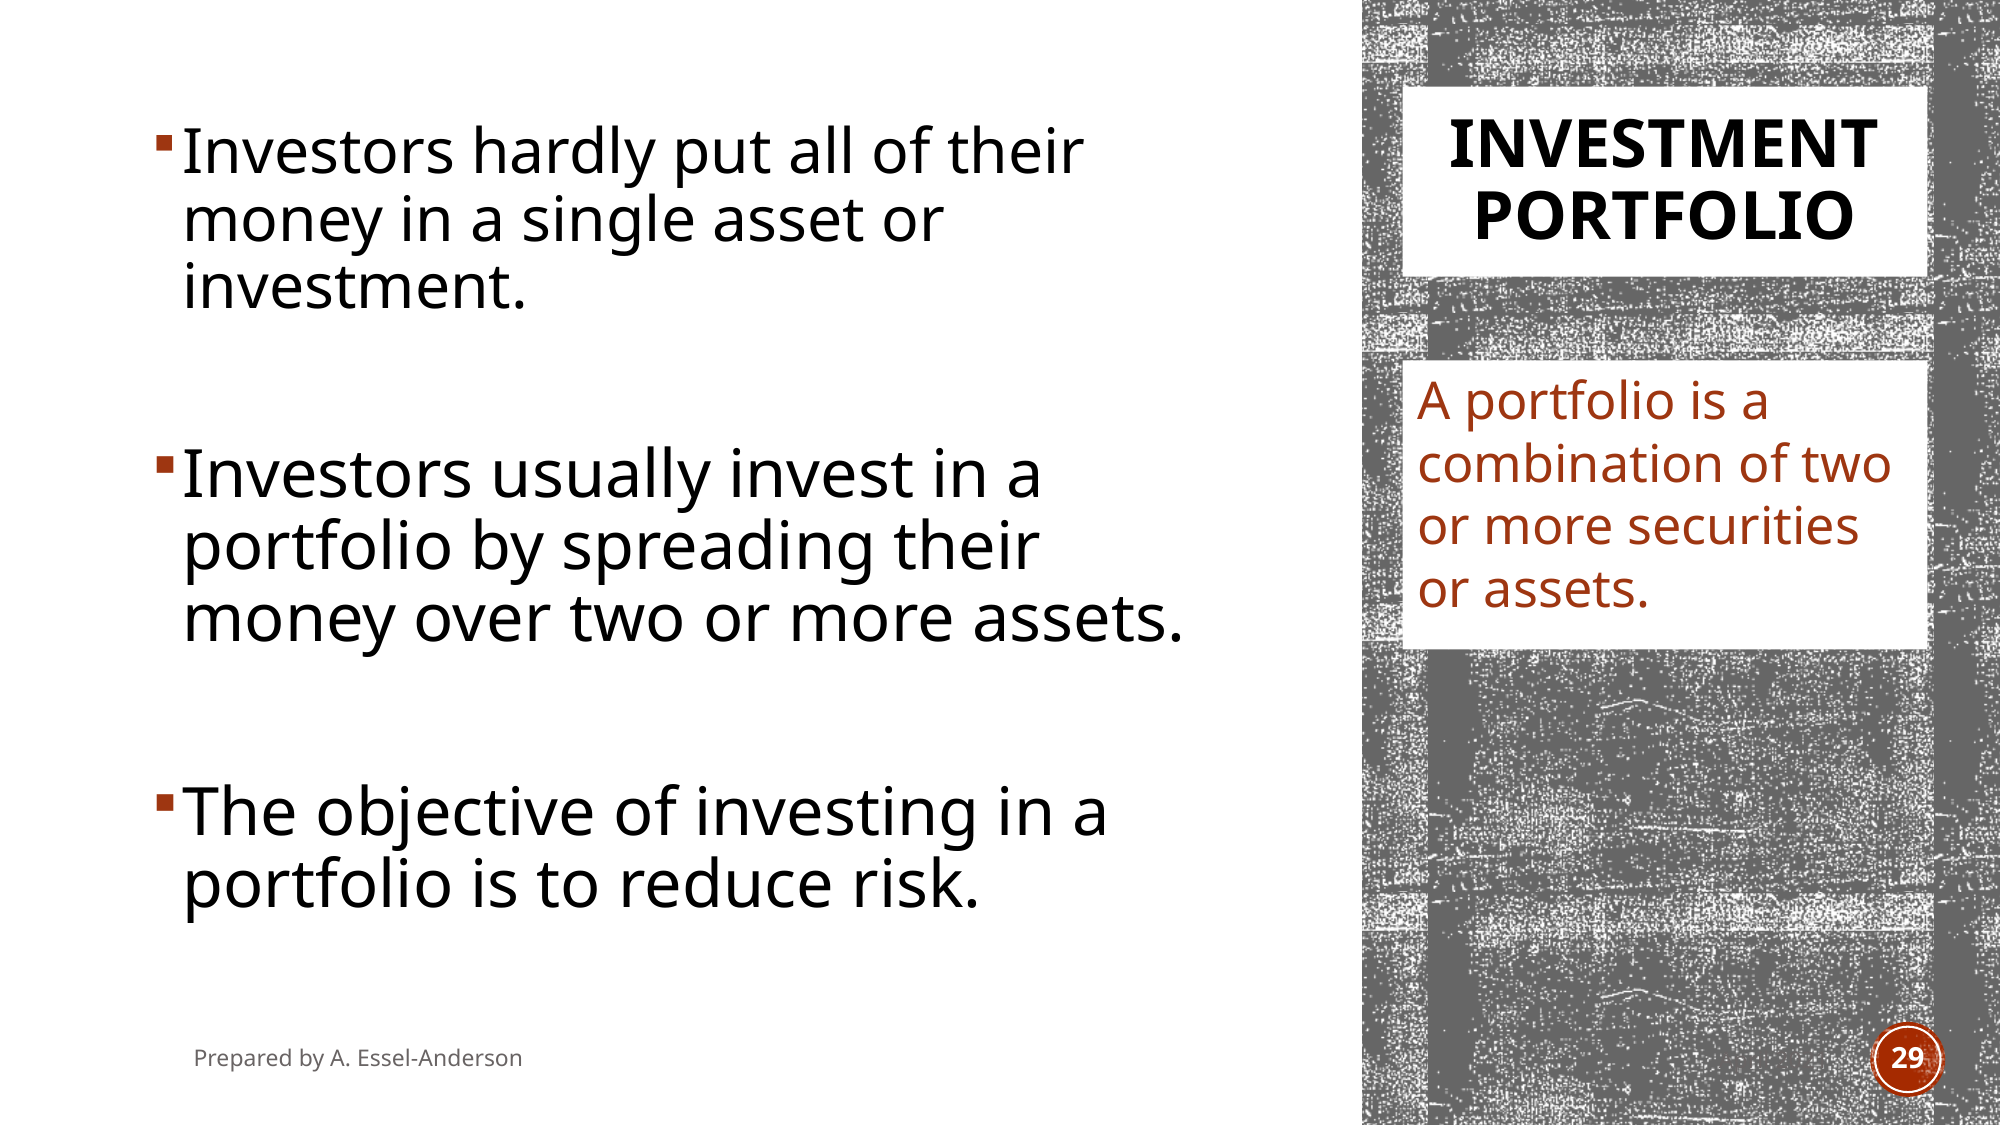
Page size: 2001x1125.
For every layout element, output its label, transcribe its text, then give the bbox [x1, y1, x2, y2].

slide_number 29 [1855, 1028, 1961, 1089]
list Investors hardly put all of their money in a single asset or investment. Investors usually invest in a portfolio by spreading their money over two or more assets. The objective of investing in a portfolio is to reduce risk. [137, 112, 1239, 936]
footer Prepared by A. Essel-Anderson [178, 1028, 1217, 1089]
title Investment portfolio [1402, 86, 1928, 277]
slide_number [1306, 1028, 1844, 1089]
list A portfolio is a combination of two or more securities or assets. [1402, 360, 1928, 650]
